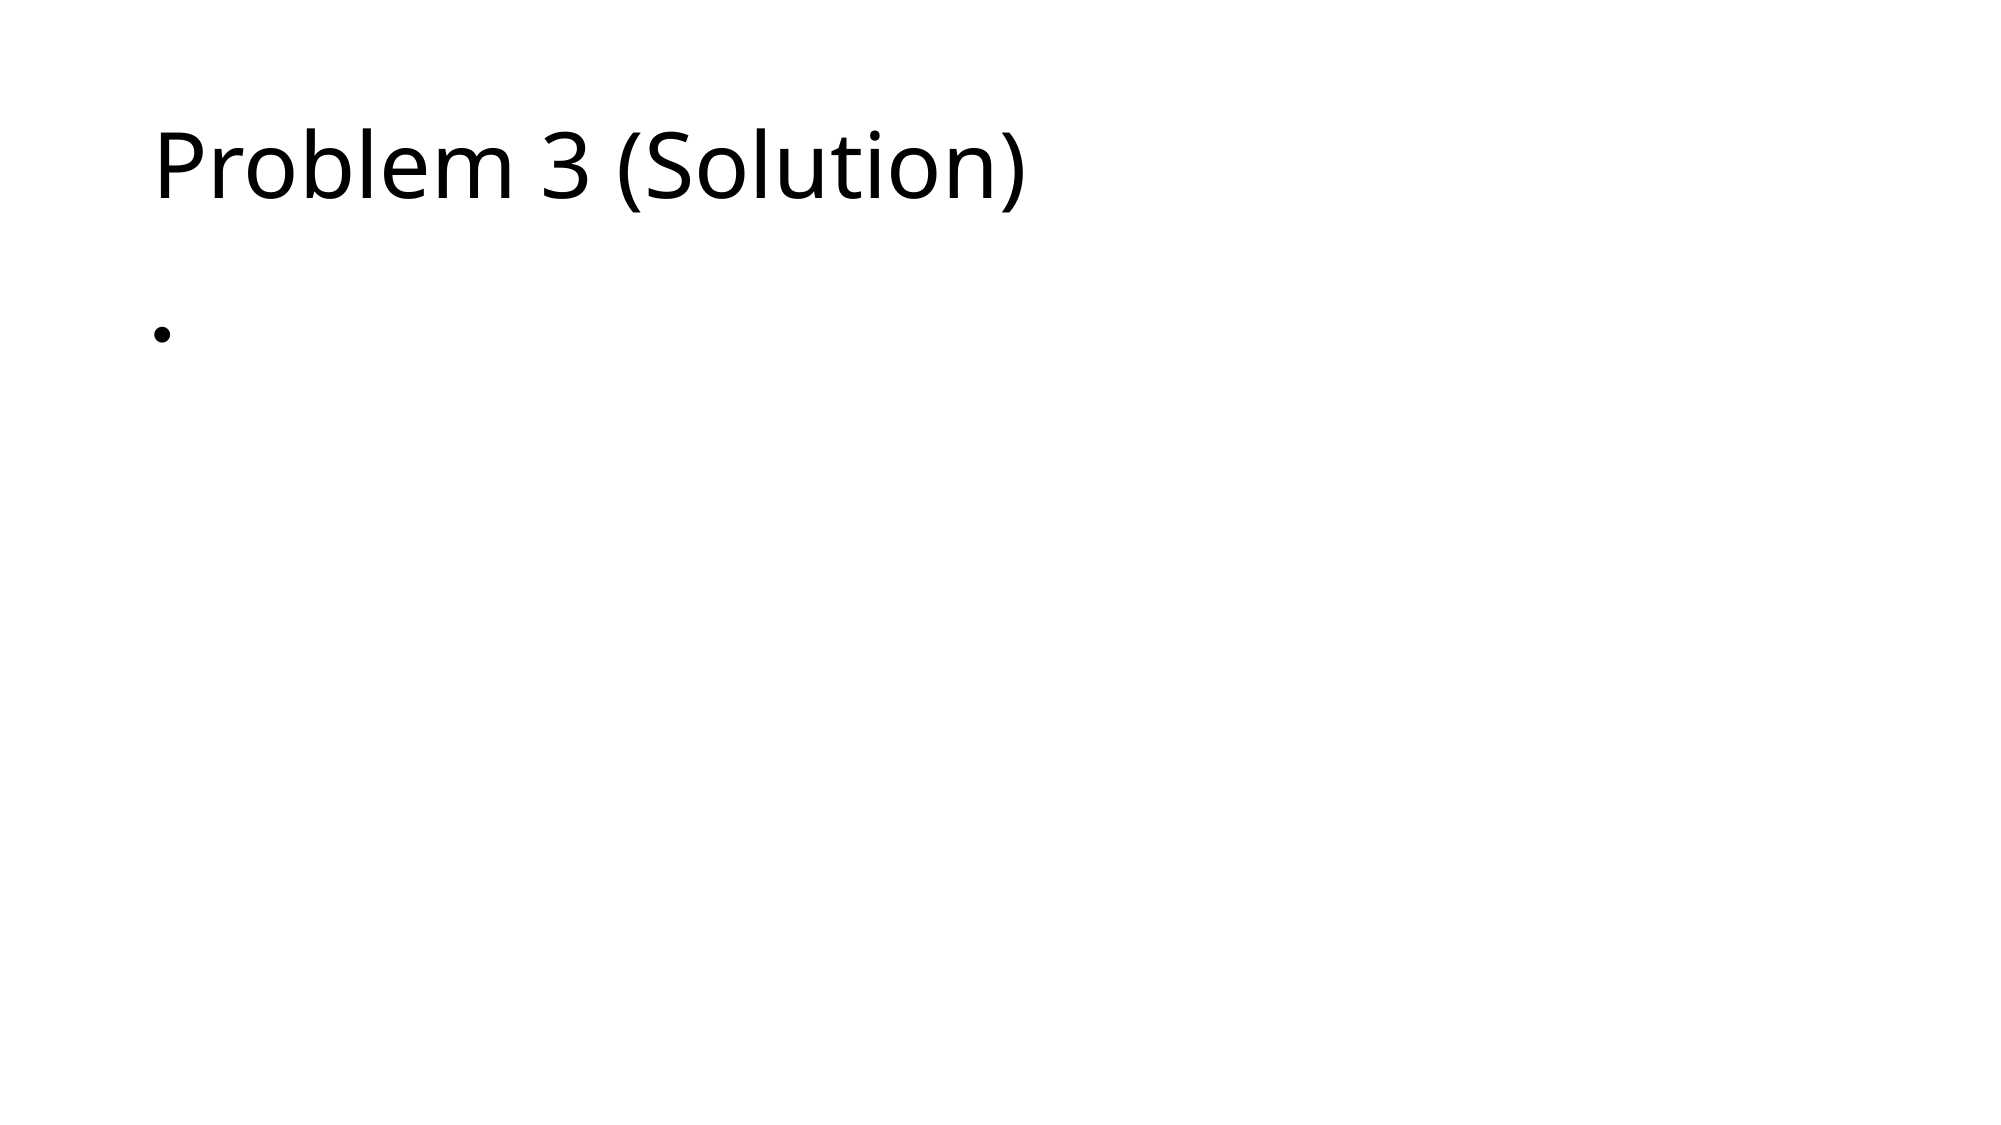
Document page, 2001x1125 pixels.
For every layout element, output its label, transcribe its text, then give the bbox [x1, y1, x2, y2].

title Problem 3 (Solution) [137, 59, 1863, 278]
list ﻿ [137, 299, 1863, 1014]
